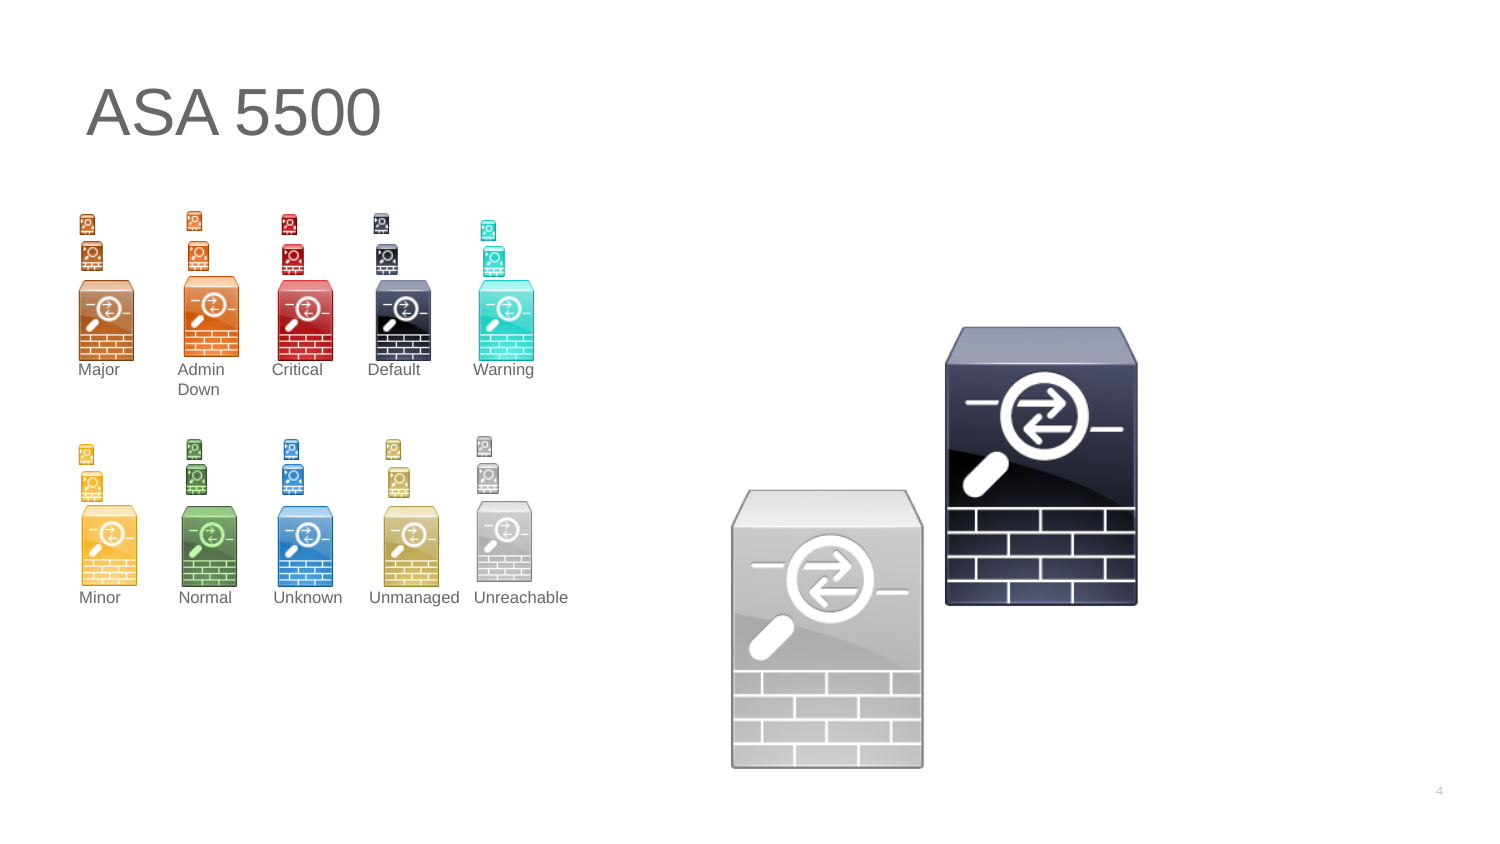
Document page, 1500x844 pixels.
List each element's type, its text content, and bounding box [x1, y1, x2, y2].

picture [667, 304, 1202, 789]
picture [383, 467, 414, 499]
picture [182, 240, 214, 272]
picture [279, 214, 300, 235]
picture [277, 464, 308, 495]
picture [170, 276, 252, 357]
picture [371, 244, 403, 275]
picture [473, 436, 495, 458]
picture [76, 240, 107, 272]
title ASA 5500 [71, 55, 1441, 176]
picture [477, 246, 509, 277]
picture [383, 439, 405, 460]
picture [281, 439, 302, 460]
picture [77, 214, 99, 235]
picture [69, 504, 150, 586]
picture [76, 444, 97, 466]
picture [371, 506, 453, 587]
picture [466, 279, 547, 361]
picture [471, 463, 503, 494]
picture [277, 244, 308, 275]
picture [184, 210, 206, 232]
picture [464, 501, 545, 583]
picture [66, 279, 147, 361]
picture [168, 506, 250, 587]
picture [265, 506, 346, 587]
picture [371, 213, 393, 234]
picture [363, 279, 445, 361]
picture [184, 439, 206, 460]
picture [180, 464, 212, 495]
picture [478, 220, 499, 242]
picture [76, 471, 107, 502]
picture [265, 280, 346, 361]
